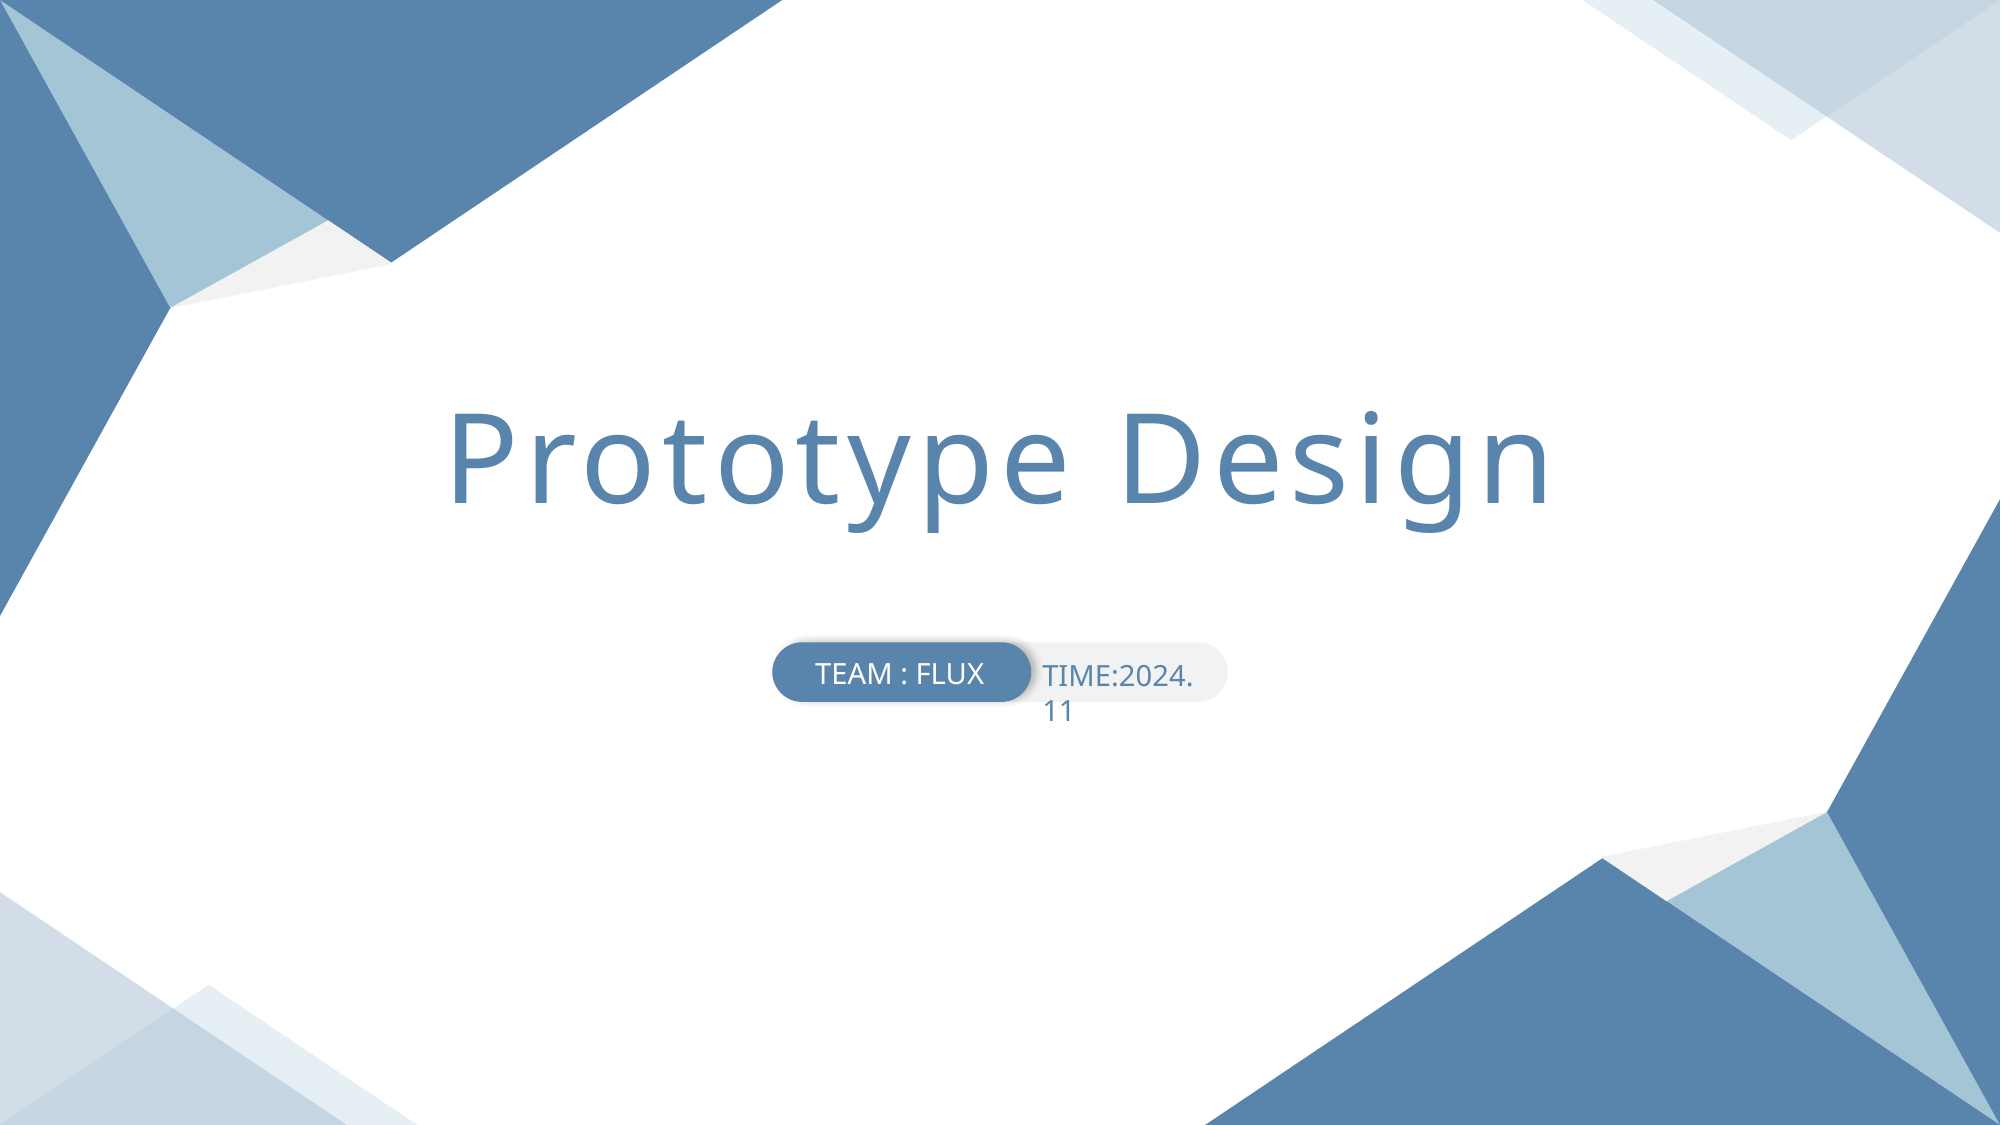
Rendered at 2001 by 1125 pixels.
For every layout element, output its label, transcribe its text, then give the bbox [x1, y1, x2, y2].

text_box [772, 642, 1228, 702]
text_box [1582, 0, 2000, 233]
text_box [0, 0, 783, 616]
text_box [0, 892, 418, 1125]
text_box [1204, 499, 2000, 1125]
text_box Prototype Design [783, 370, 1726, 536]
